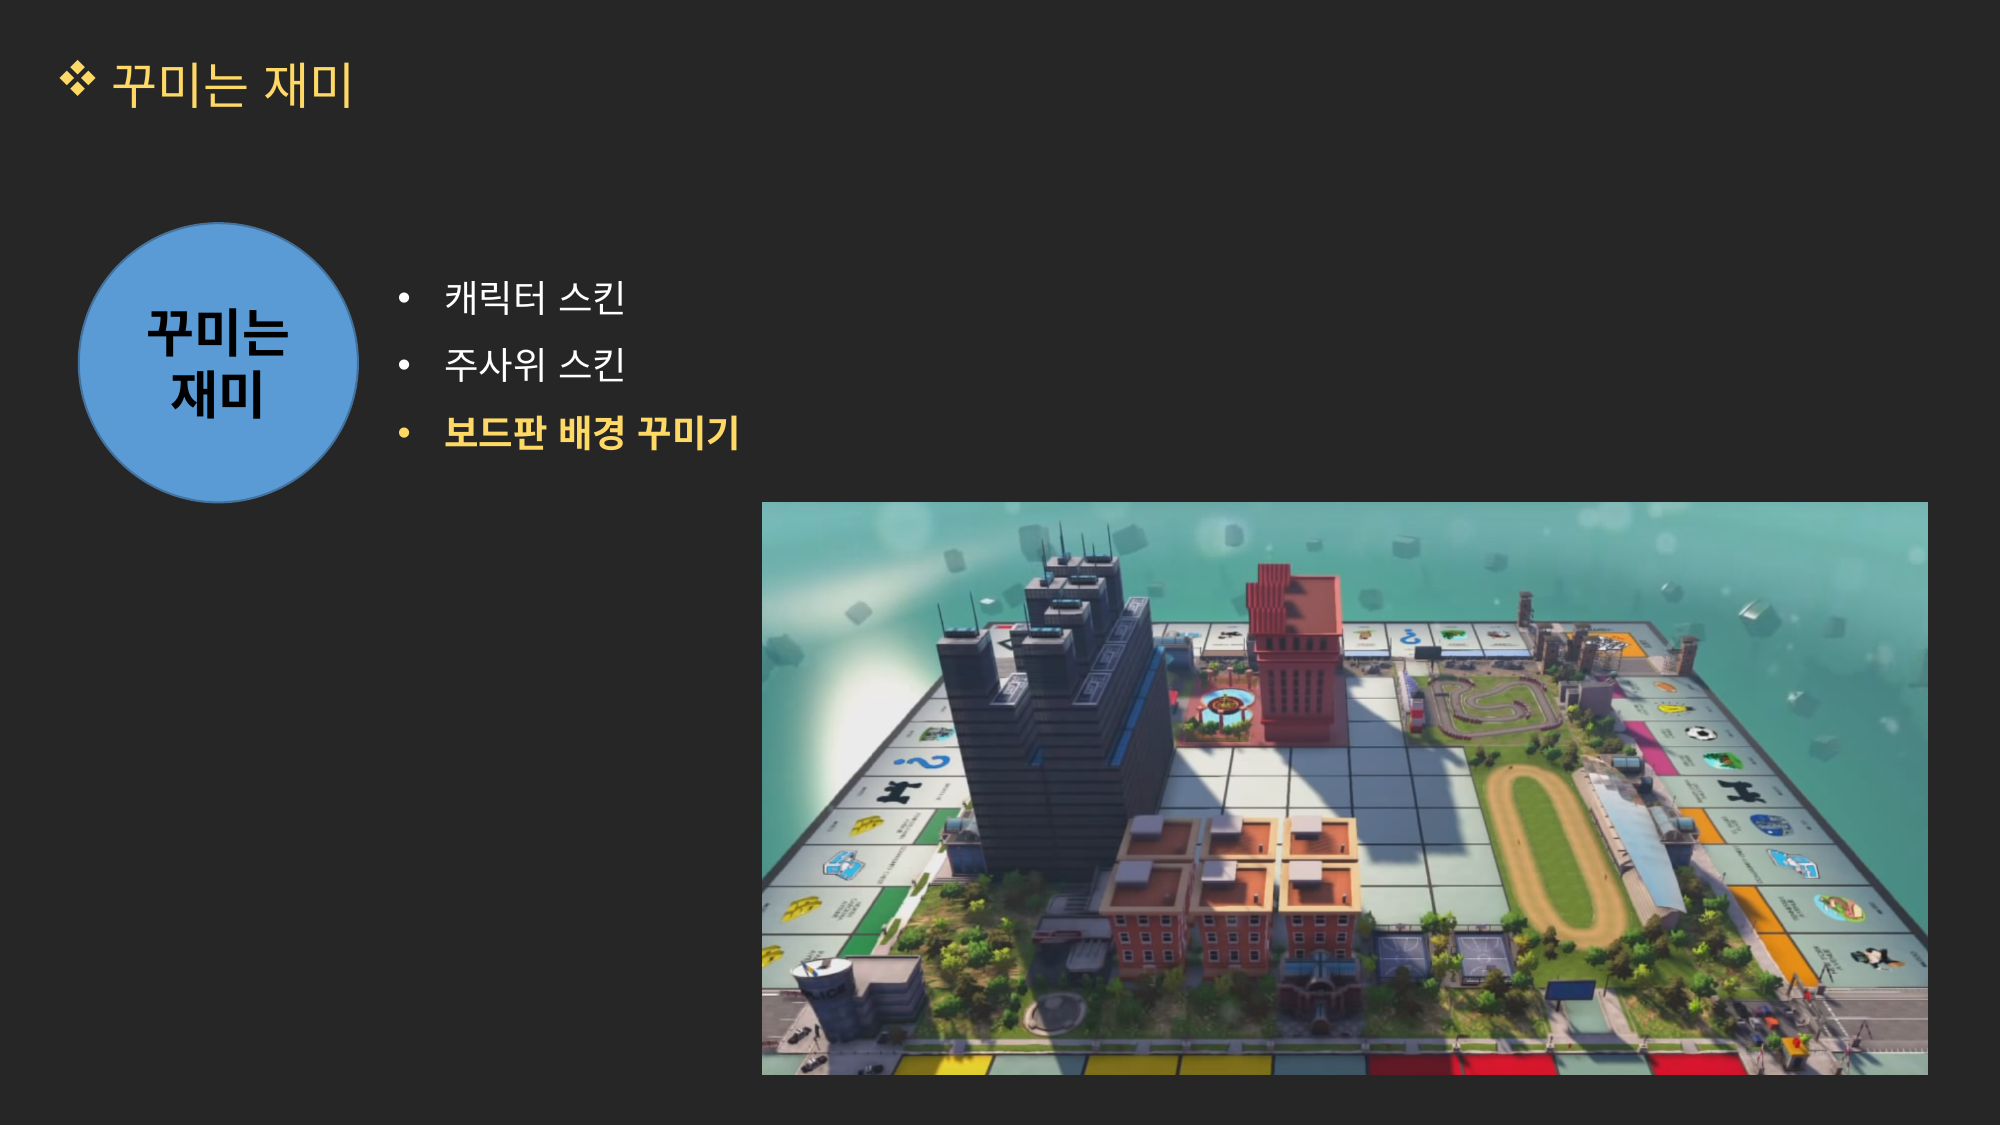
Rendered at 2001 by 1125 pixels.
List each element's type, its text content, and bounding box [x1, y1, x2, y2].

text_box 꾸미는 재미 [77, 222, 359, 504]
text_box 캐릭터 스킨 주사위 스킨 보드판 배경 꾸미기 [382, 244, 982, 463]
picture [762, 502, 1928, 1075]
text_box 꾸미는 재미 [40, 17, 1894, 123]
